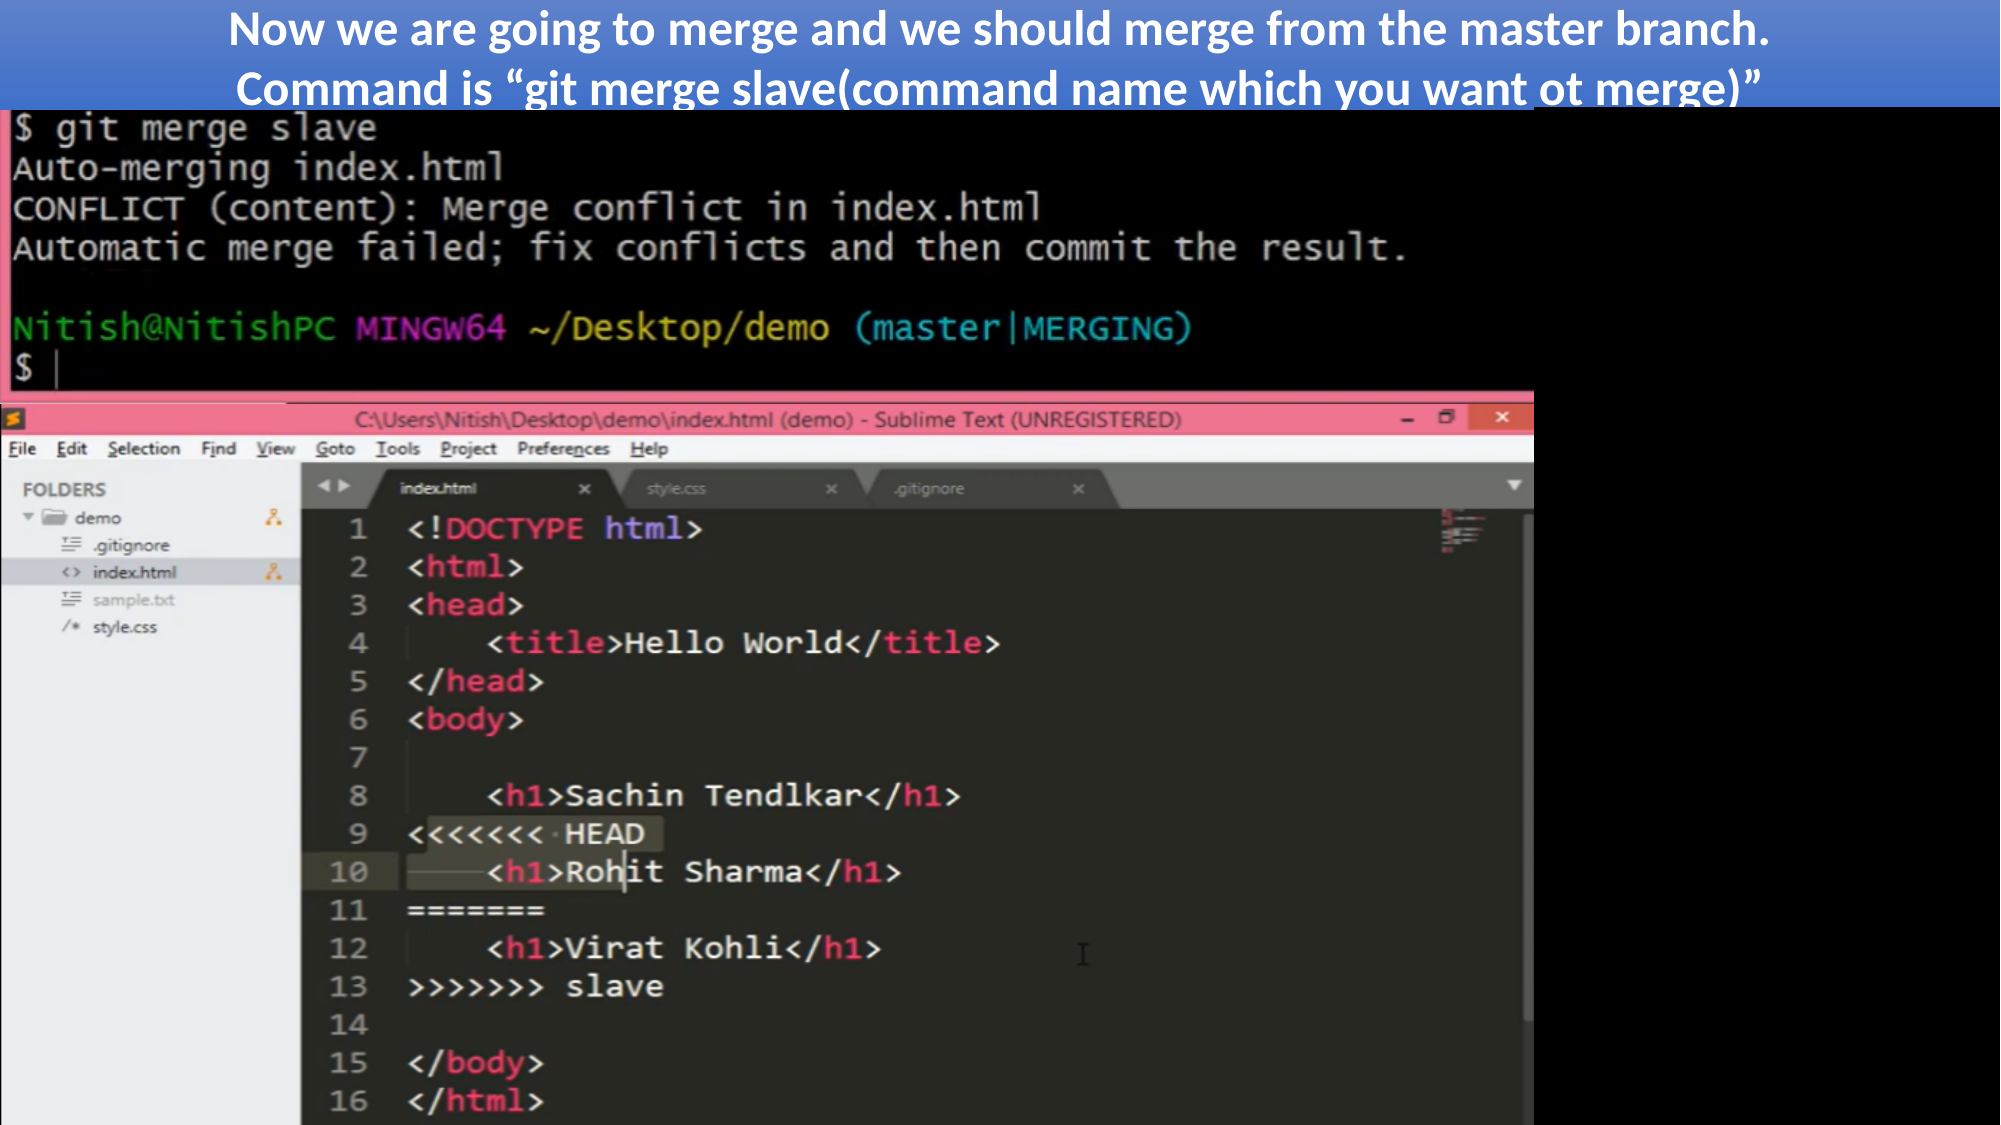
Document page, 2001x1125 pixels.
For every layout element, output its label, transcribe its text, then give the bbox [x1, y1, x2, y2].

picture [0, 110, 1552, 1125]
text_box Now we are going to merge and we should merge from the master branch. Command is “git merge slave(command name which you want ot merge)” [0, 0, 2000, 110]
text_box [1534, 107, 2000, 1125]
